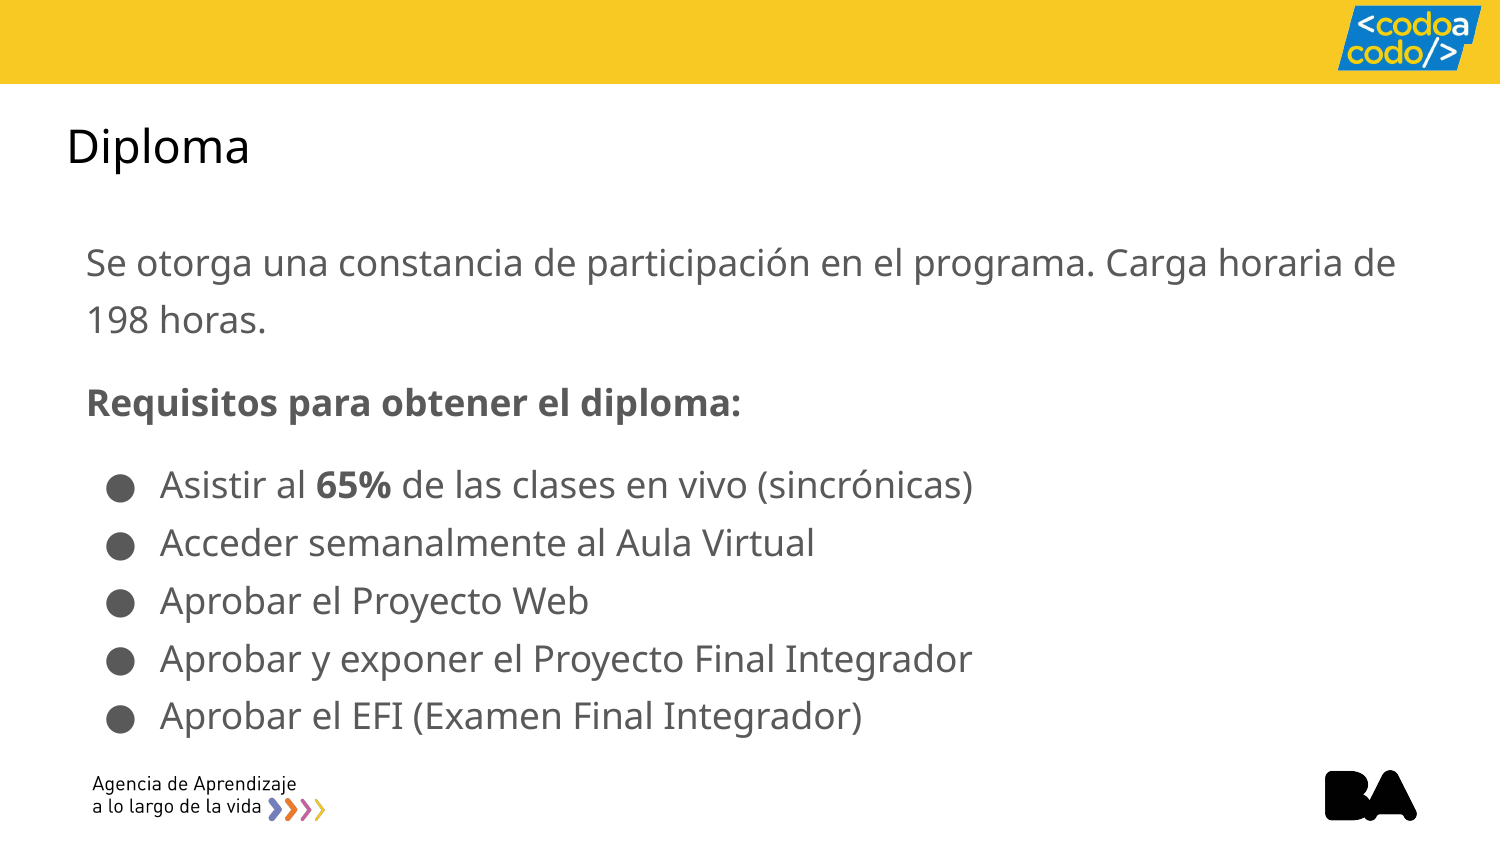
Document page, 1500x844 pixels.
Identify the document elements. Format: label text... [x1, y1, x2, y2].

list Se otorga una constancia de participación en el programa. Carga horaria de 198 horas. Requisitos para obtener el diploma: Asistir al 65% de las clases en vivo (sincrónicas) Acceder semanalmente al Aula Virtual Aprobar el Proyecto Web Aprobar y exponer el Proyecto Final Integrador Aprobar el EFI (Examen Final Integrador) [70, 214, 1430, 759]
picture [1337, 5, 1482, 71]
picture [70, 759, 344, 835]
picture [1325, 770, 1417, 821]
title Diploma [51, 98, 1446, 192]
